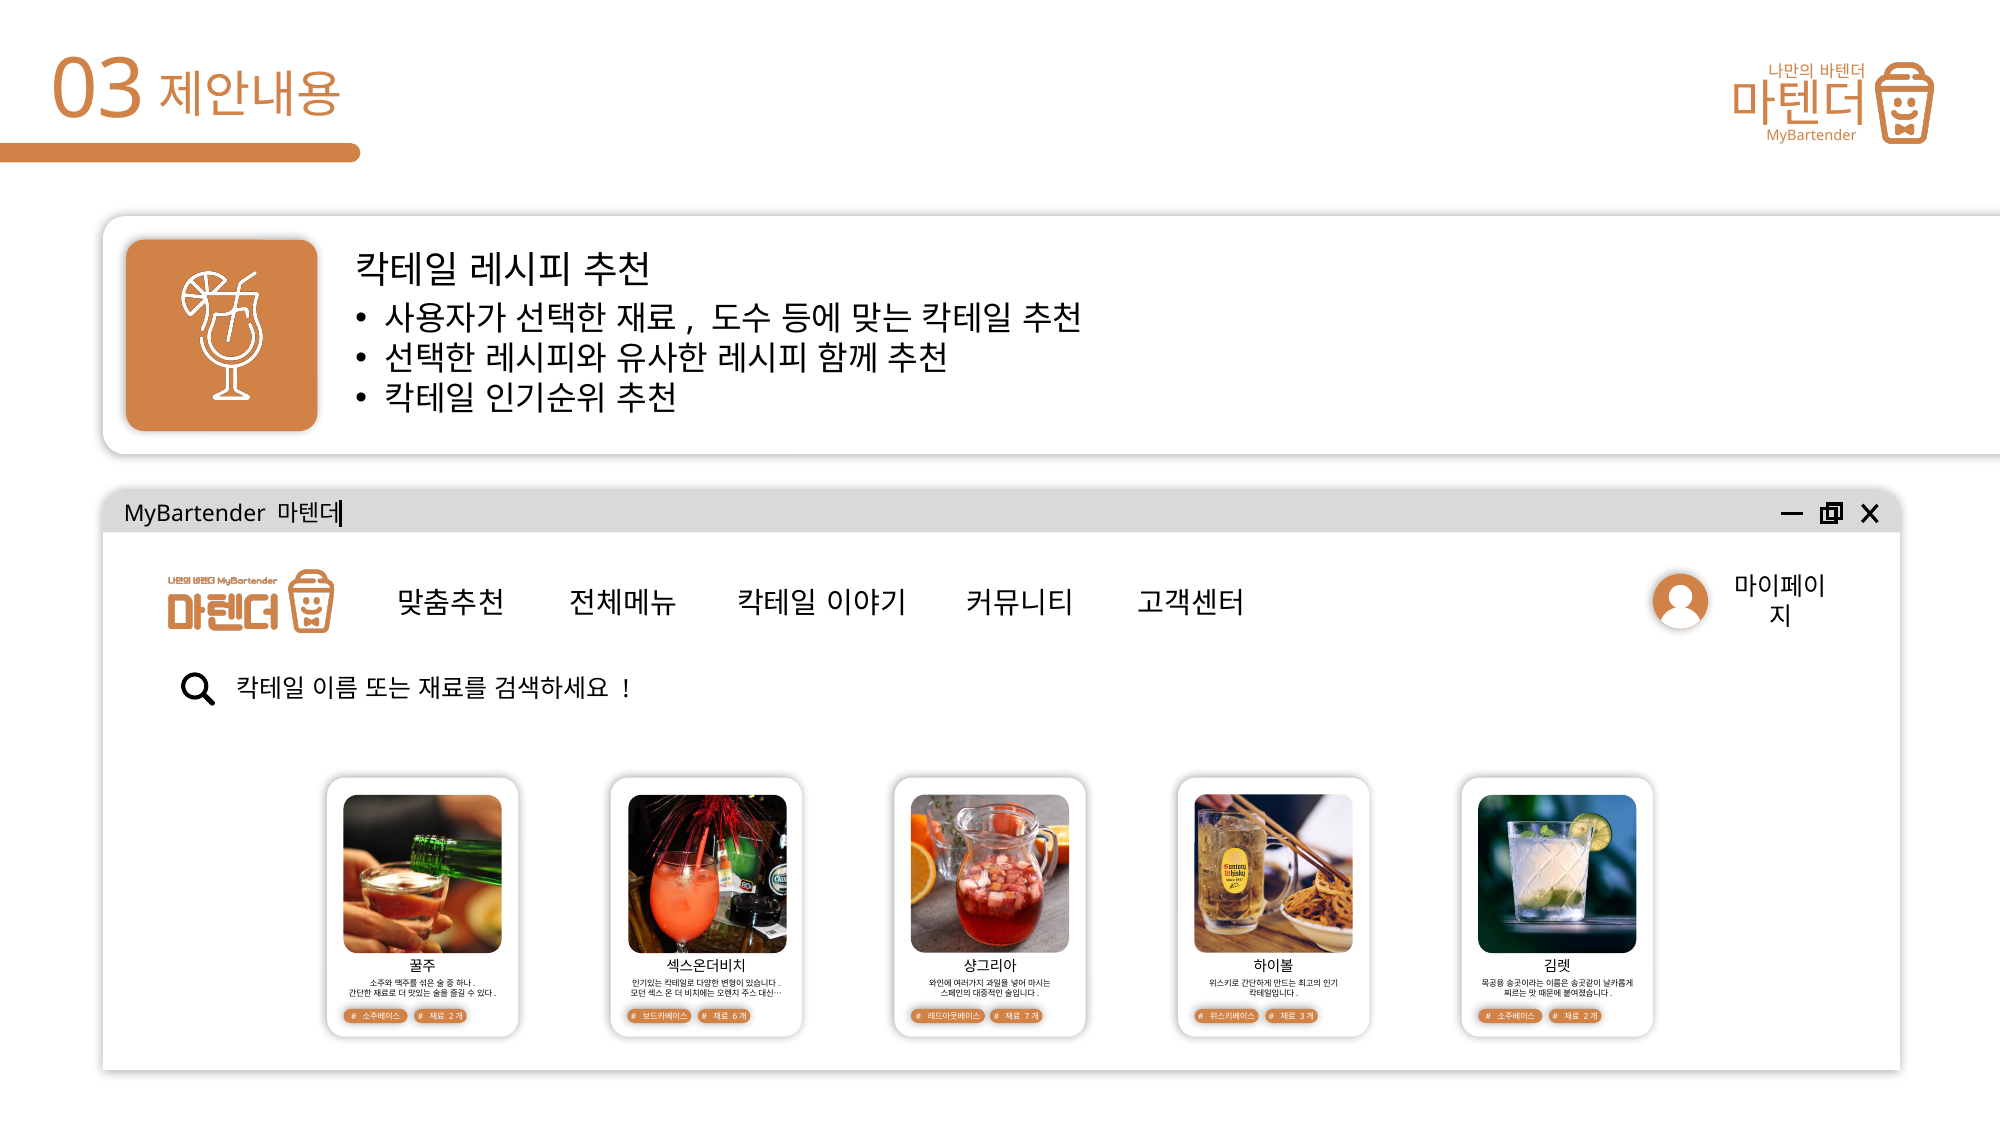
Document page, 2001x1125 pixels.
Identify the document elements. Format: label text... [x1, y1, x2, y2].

text_box 칵테일 이름 또는 재료를 검색하세요 ! [221, 665, 672, 711]
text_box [610, 777, 802, 1037]
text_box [102, 216, 2000, 455]
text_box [1177, 777, 1370, 1037]
text_box [0, 142, 362, 164]
picture [167, 569, 334, 633]
picture [181, 672, 215, 706]
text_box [1721, 52, 1934, 152]
text_box 제안내용 [143, 55, 358, 130]
text_box 마이페이지 [1720, 573, 1842, 630]
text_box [326, 777, 519, 1037]
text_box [894, 777, 1086, 1037]
text_box 03 [35, 26, 161, 142]
text_box [155, 660, 1848, 718]
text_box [1461, 777, 1653, 1037]
text_box MyBartender 마텐더 [101, 490, 1902, 534]
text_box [391, 577, 1251, 625]
text_box [101, 534, 1902, 1072]
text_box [1652, 573, 1709, 629]
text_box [1781, 504, 1878, 523]
